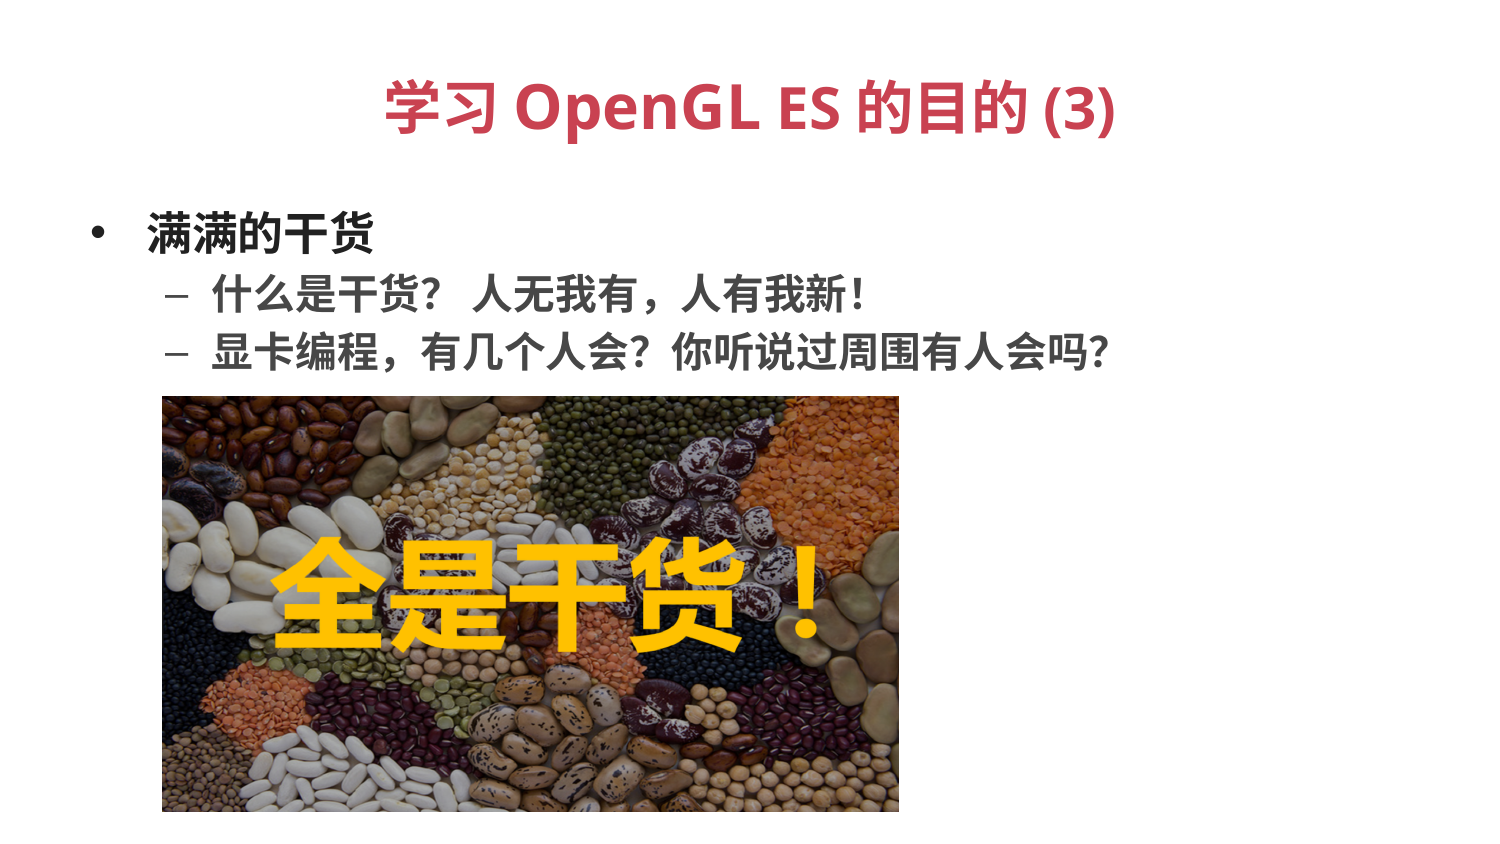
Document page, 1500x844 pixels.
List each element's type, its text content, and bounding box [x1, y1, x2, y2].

title 学习OpenGL ES的目的(3) [75, 33, 1425, 175]
list 满满的干货 什么是干货？ 人无我有，人有我新！ 显卡编程，有几个人会？你听说过周围有人会吗？ [75, 196, 1425, 754]
picture [162, 396, 899, 812]
